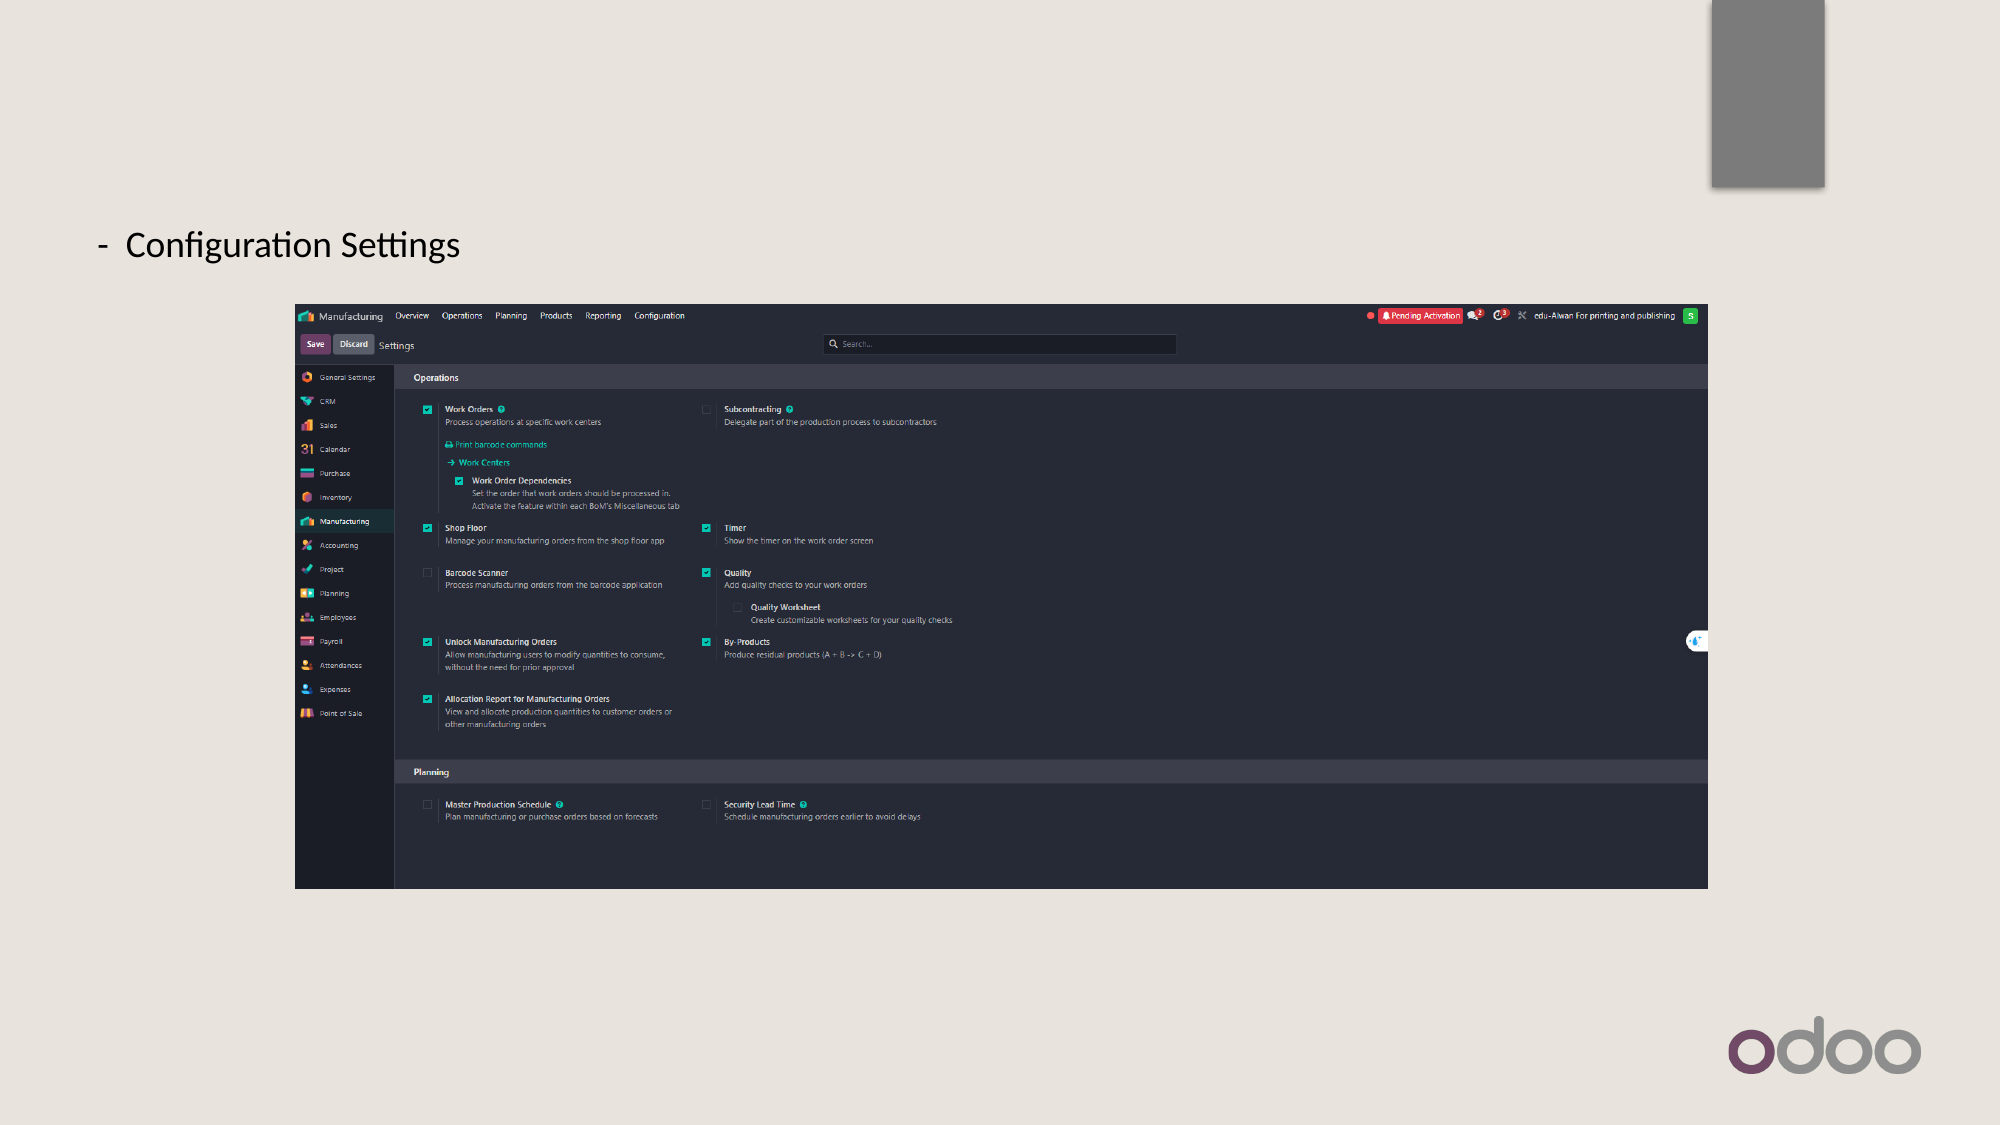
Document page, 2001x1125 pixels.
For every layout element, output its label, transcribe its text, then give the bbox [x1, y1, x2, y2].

picture [295, 304, 1709, 889]
text_box - Configuration Settings [82, 212, 1829, 273]
picture [1728, 1016, 1921, 1074]
